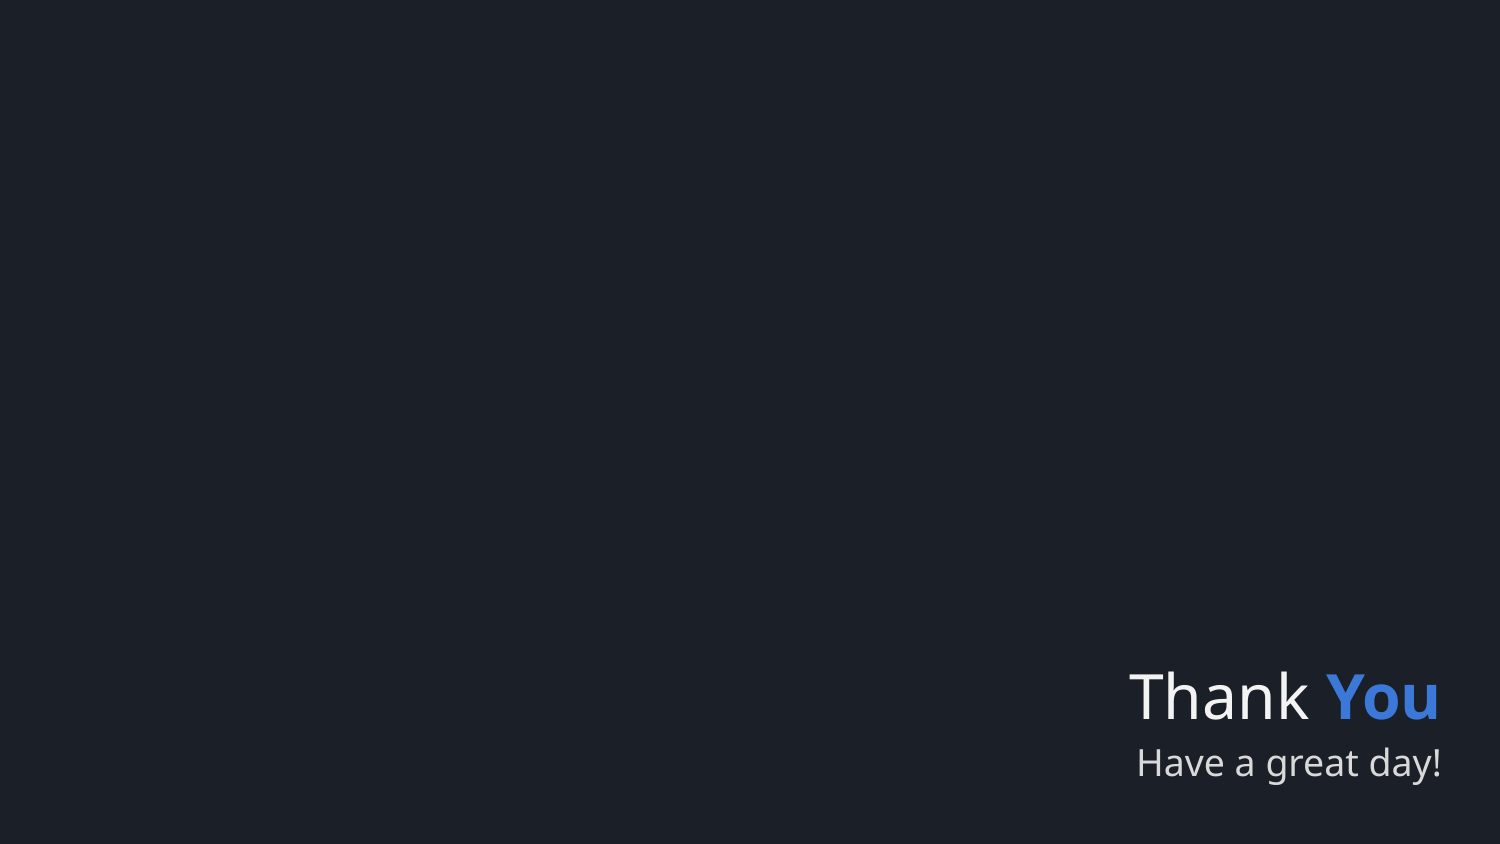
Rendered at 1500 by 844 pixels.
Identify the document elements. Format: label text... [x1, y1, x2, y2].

subtitle Have a great day! [59, 723, 1457, 844]
title Thank You [59, 630, 1457, 723]
